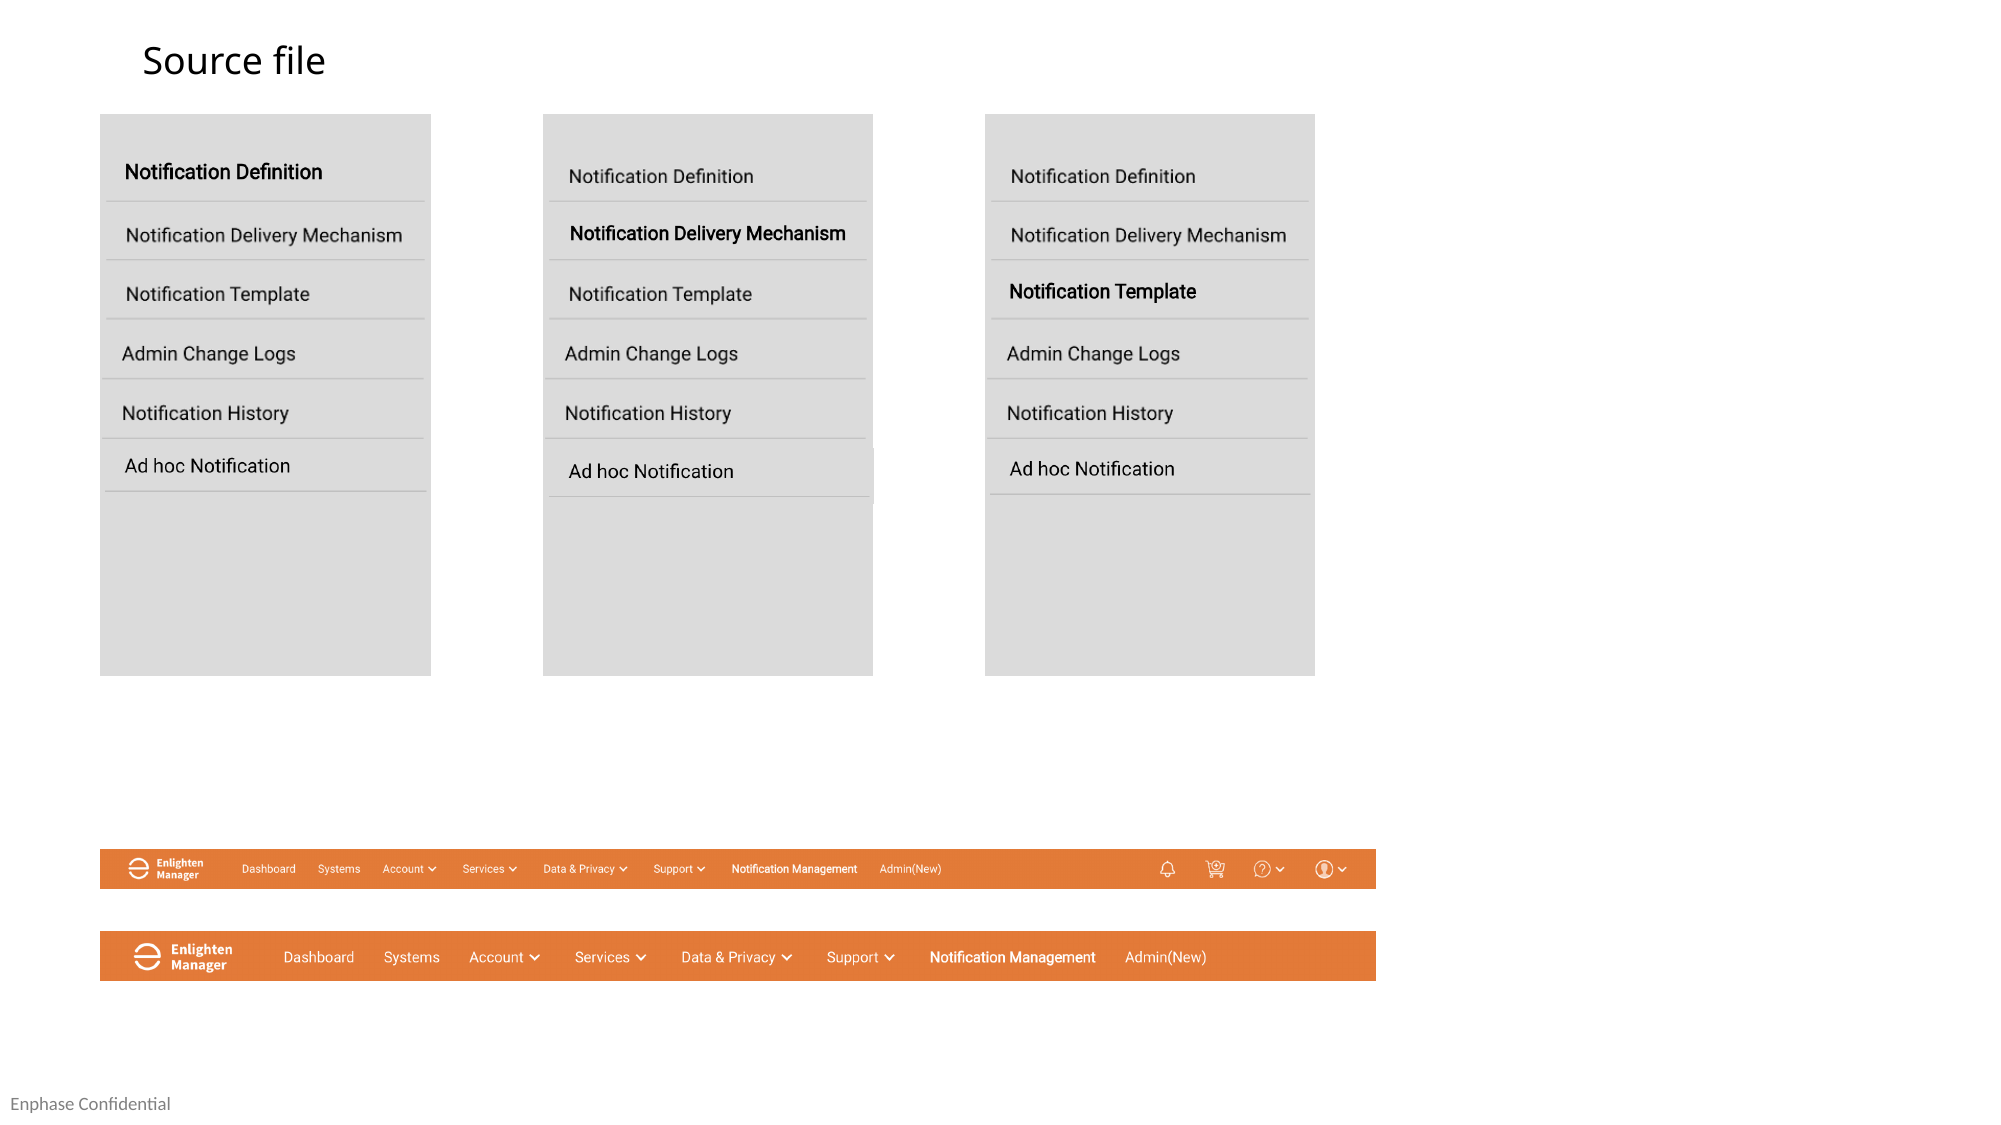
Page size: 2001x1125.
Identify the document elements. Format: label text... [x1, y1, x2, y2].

picture [100, 930, 1377, 982]
picture [100, 849, 1377, 890]
picture [984, 114, 1316, 676]
picture [542, 114, 874, 676]
text_box Source file [127, 29, 689, 90]
picture [100, 114, 431, 676]
